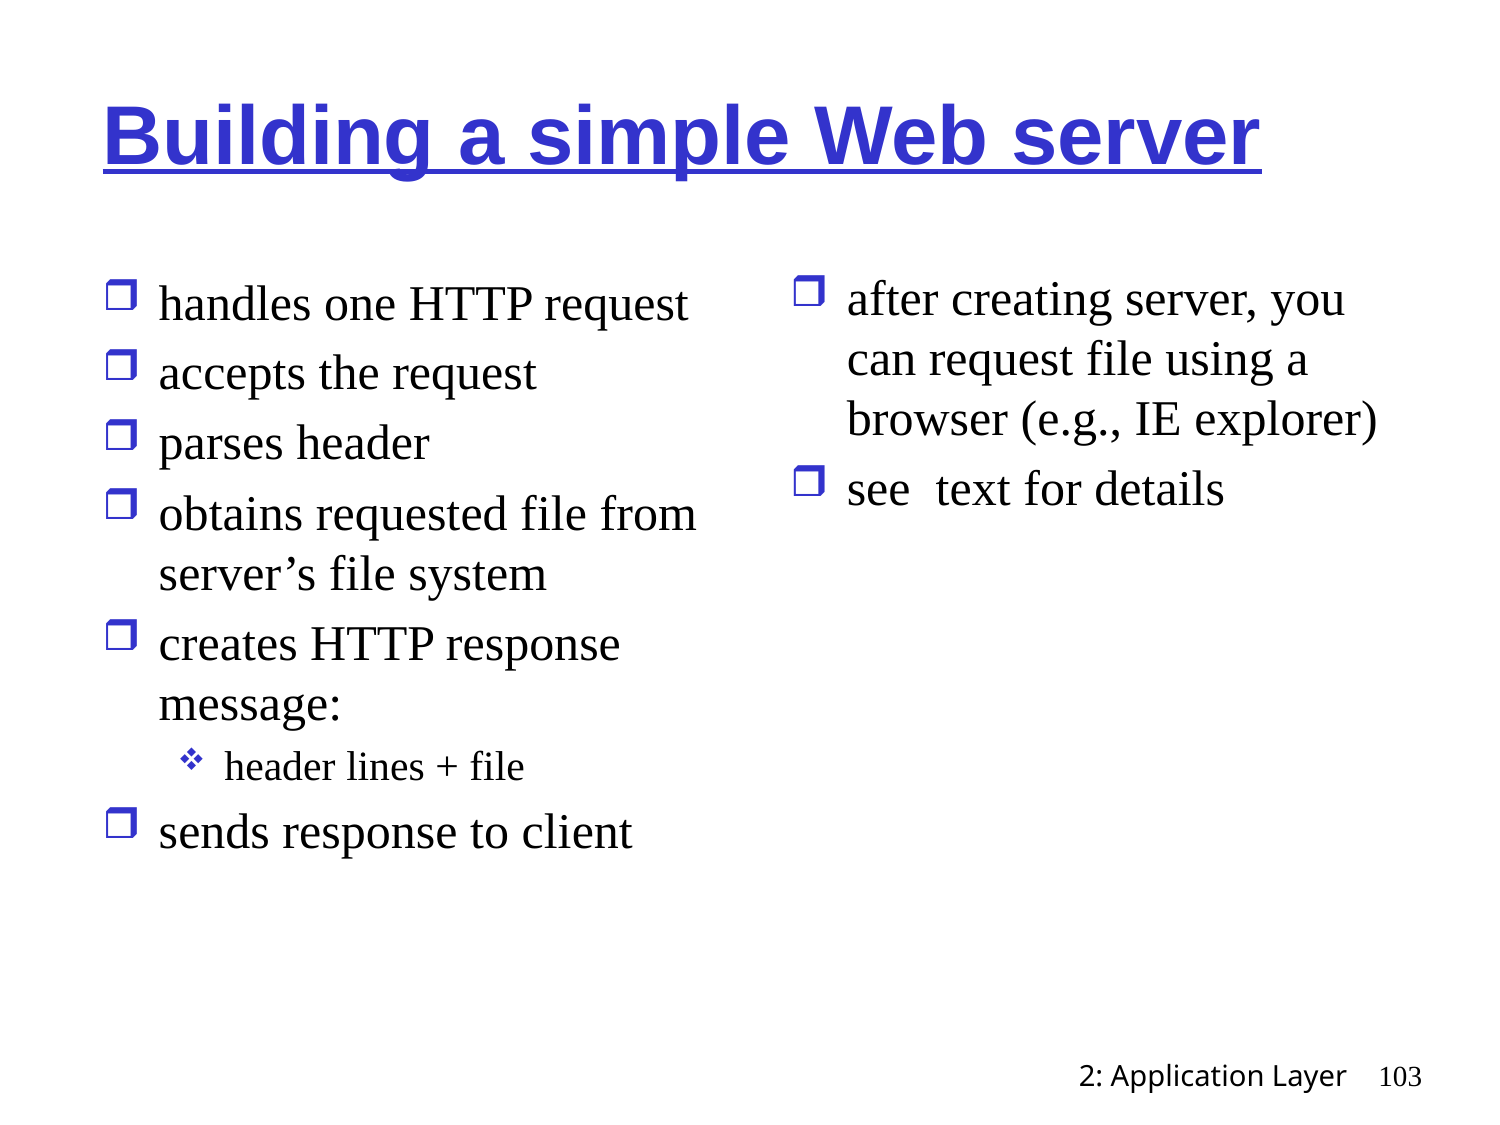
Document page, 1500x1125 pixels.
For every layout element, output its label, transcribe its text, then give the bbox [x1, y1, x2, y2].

slide_number 103 [1362, 1049, 1438, 1125]
footer 2: Application Layer [887, 1049, 1362, 1125]
title Building a simple Web server [87, 37, 1363, 225]
list handles one HTTP request accepts the request parses header obtains requested file from server’s file system creates HTTP response message: header lines + file sends response to client [87, 262, 739, 1025]
list after creating server, you can request file using a browser (e.g., IE explorer) see text for details [775, 258, 1401, 1021]
